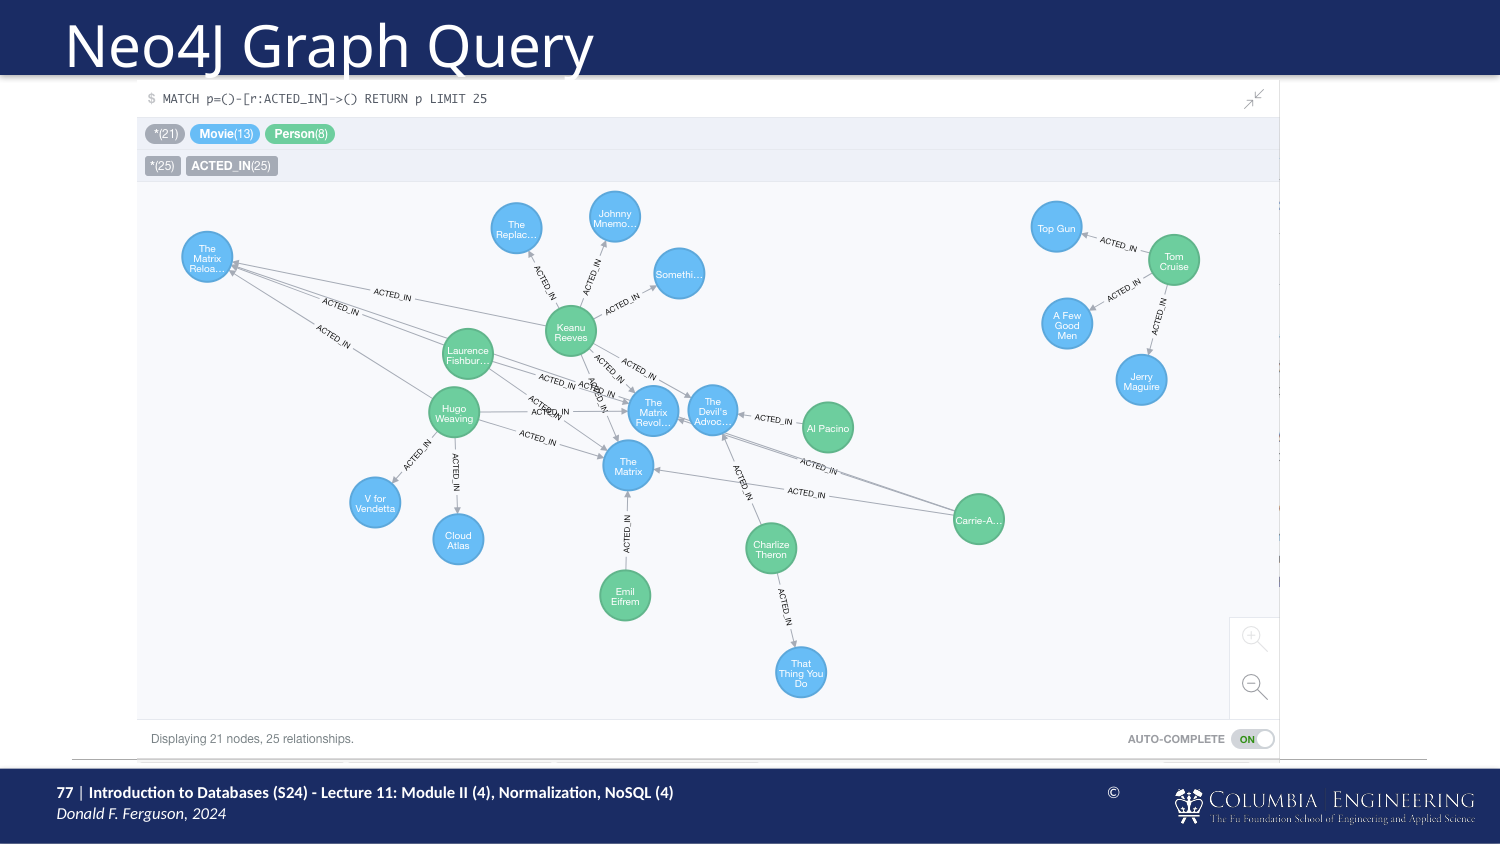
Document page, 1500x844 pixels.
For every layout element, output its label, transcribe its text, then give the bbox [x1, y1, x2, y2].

title Neo4J Graph Query [50, 9, 1409, 73]
picture [137, 80, 1280, 764]
